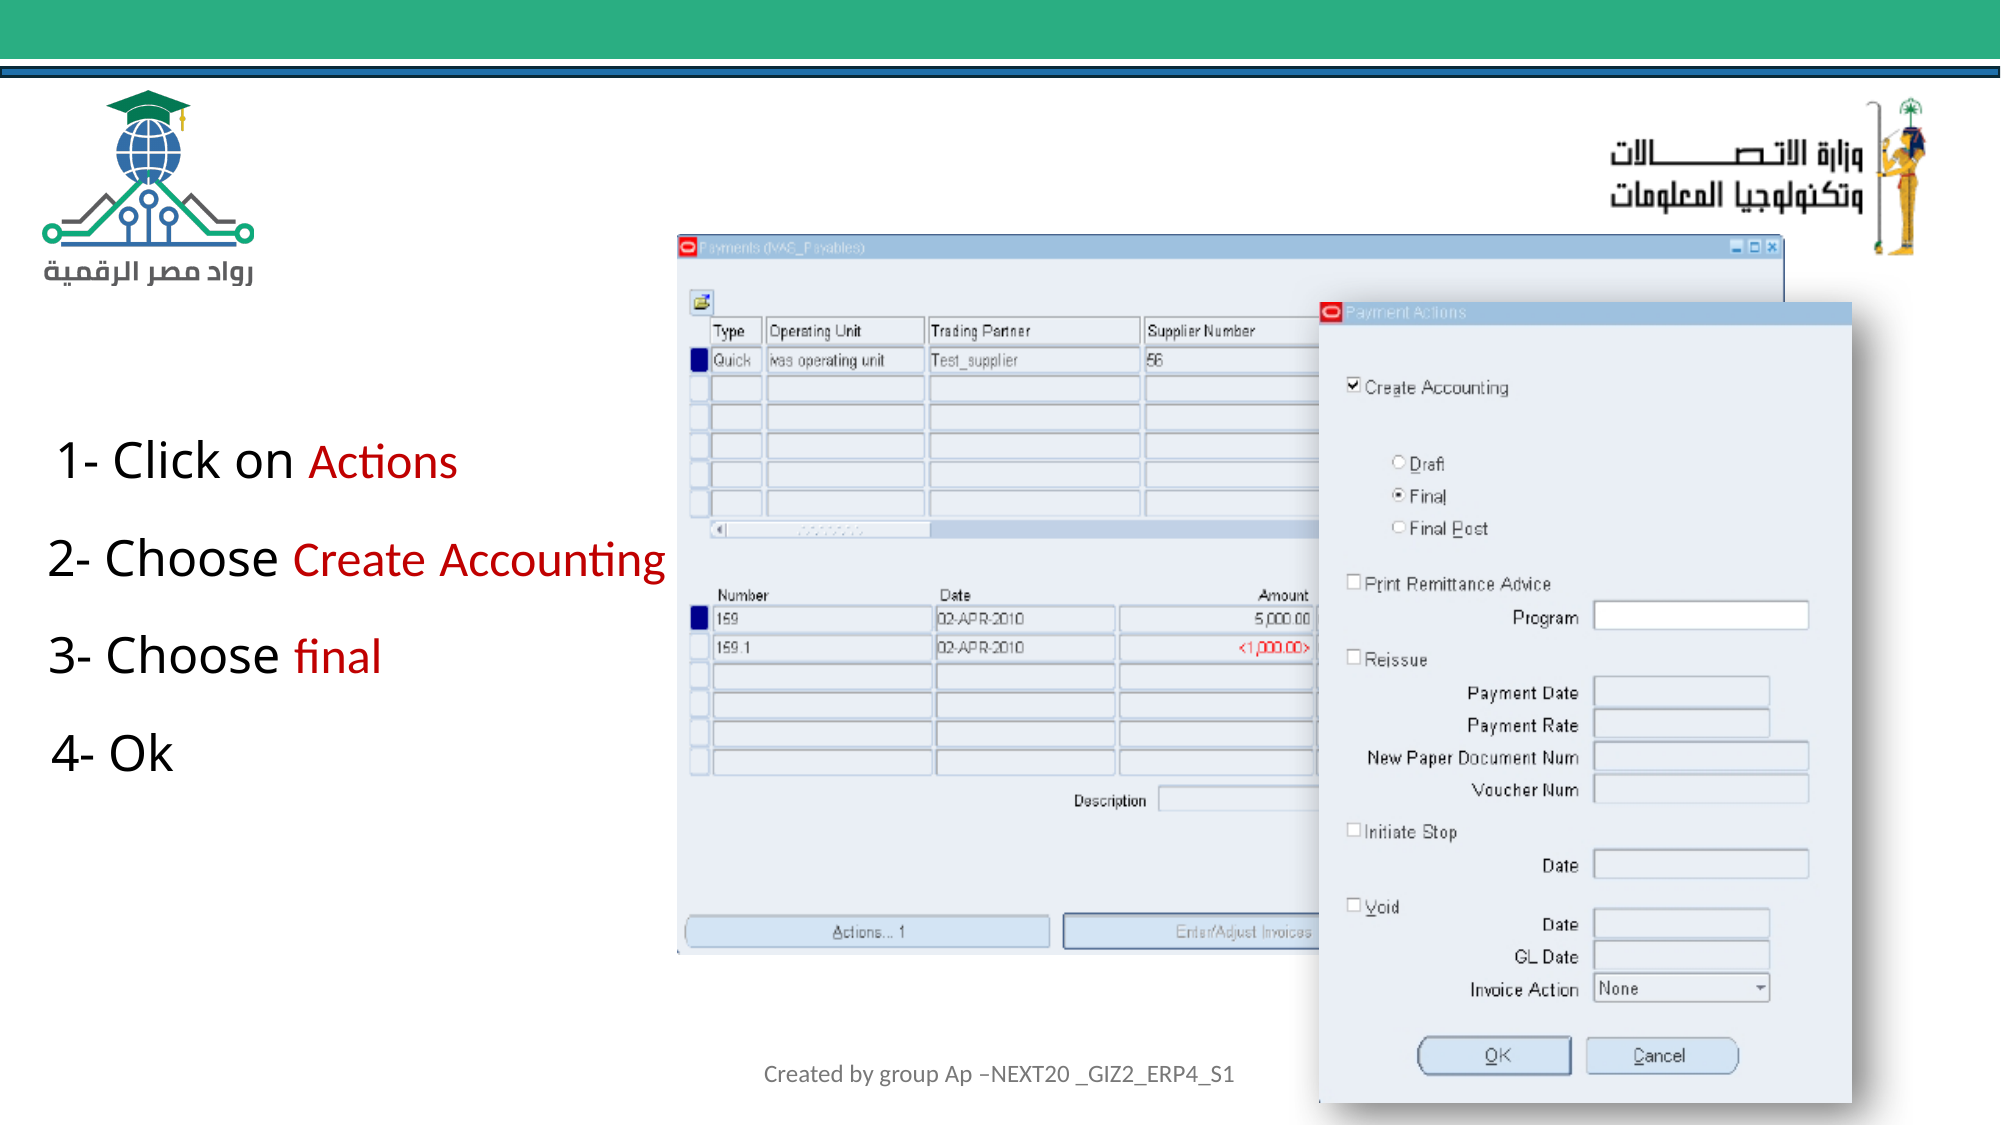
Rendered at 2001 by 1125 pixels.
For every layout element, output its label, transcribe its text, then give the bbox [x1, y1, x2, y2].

picture [676, 84, 1958, 1104]
text_box 1- Click on Actions [40, 420, 487, 496]
picture [42, 90, 254, 286]
text_box 3- Choose final [33, 616, 411, 692]
text_box 2- Choose Create Accounting [32, 518, 676, 594]
text_box 4- Ok [36, 714, 190, 789]
footer Created by group Ap –NEXT20 _GIZ2_ERP4_S1 [662, 1042, 1303, 1103]
